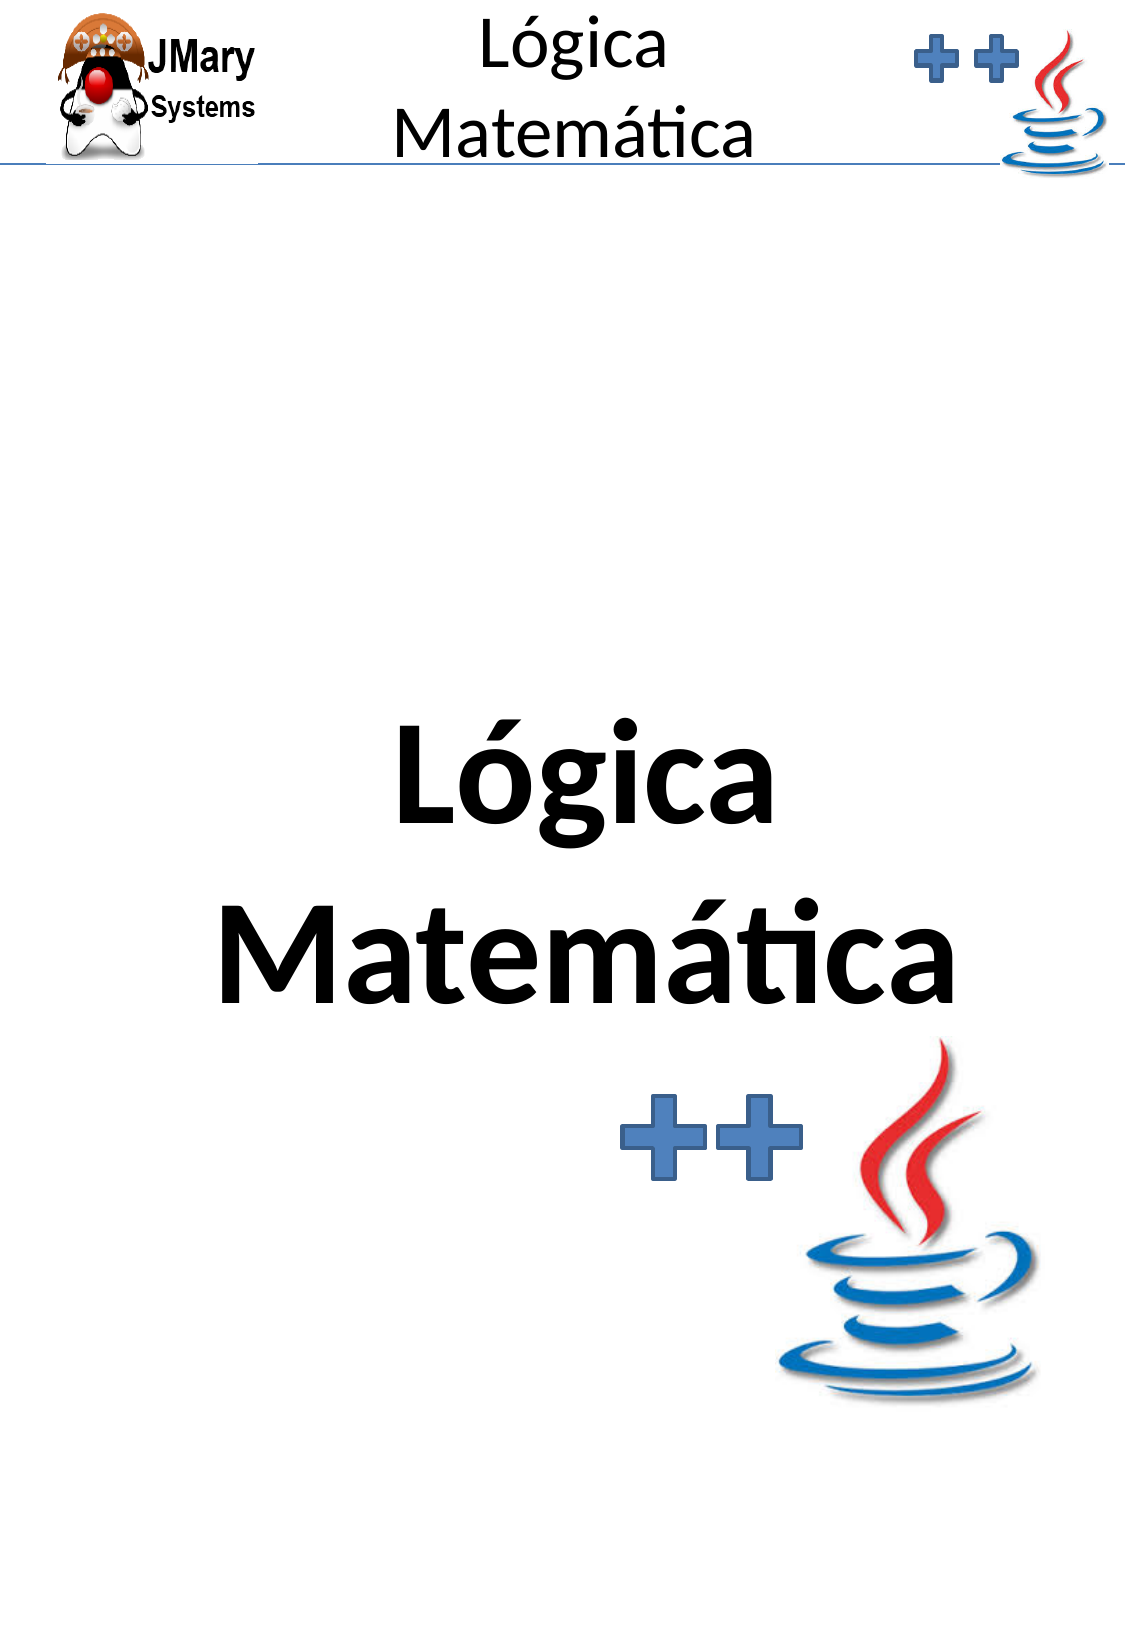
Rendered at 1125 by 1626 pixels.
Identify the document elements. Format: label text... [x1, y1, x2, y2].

text_box [914, 34, 959, 83]
picture [1000, 28, 1110, 180]
picture [774, 1036, 1045, 1413]
text_box Lógica Matemática [70, 173, 1102, 1539]
text_box [974, 34, 995, 83]
text_box [716, 1094, 769, 1181]
picture [46, 11, 258, 165]
text_box [620, 1094, 707, 1181]
text_box Lógica Matemática [257, 0, 891, 163]
